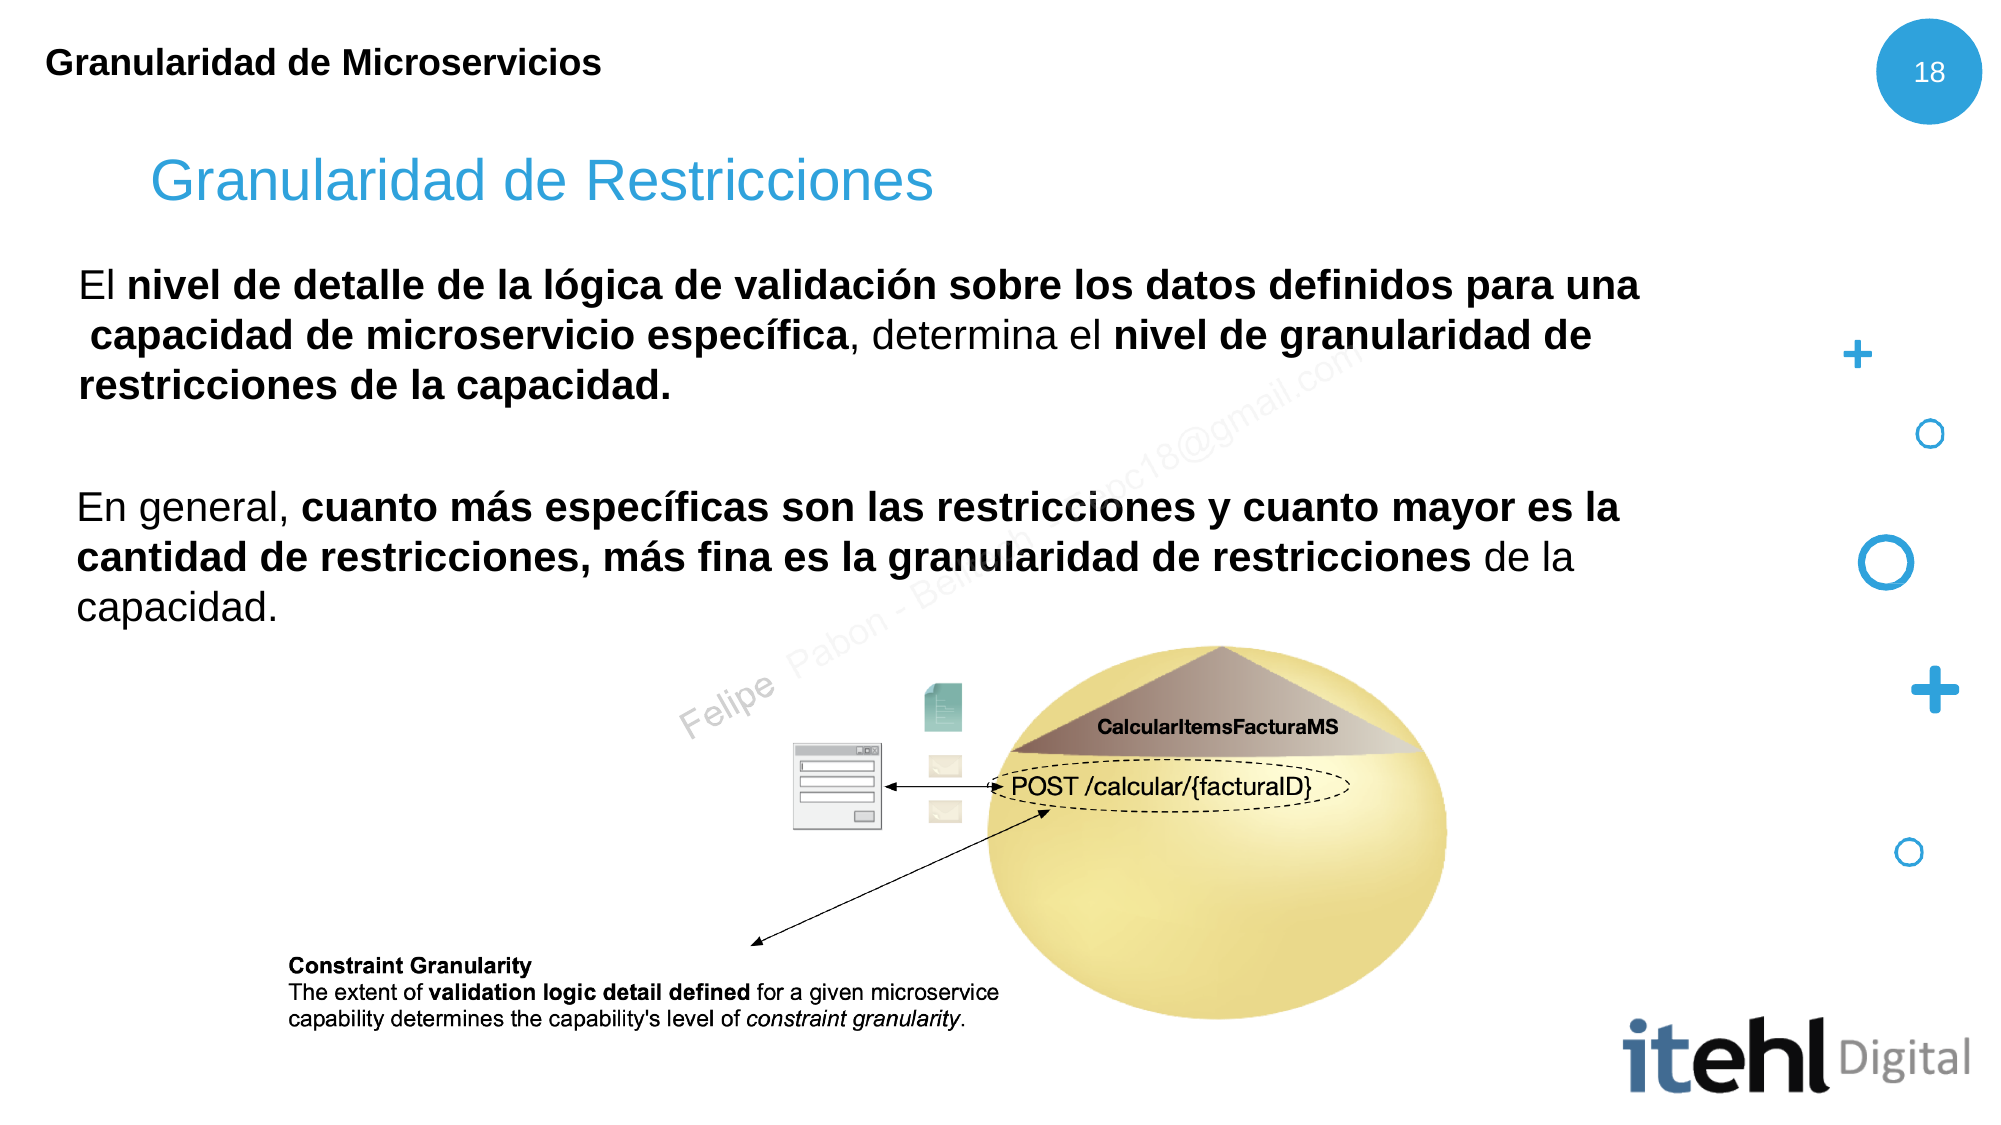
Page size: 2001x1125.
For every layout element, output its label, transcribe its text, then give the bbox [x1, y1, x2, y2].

text_box [1622, 1016, 1970, 1094]
text_box 18 [1911, 50, 1948, 88]
text_box [1857, 534, 1915, 591]
title Granularidad de Restricciones [148, 140, 939, 255]
text_box [1911, 665, 1960, 714]
text_box [1894, 837, 1924, 867]
text_box [1915, 418, 1945, 449]
text_box [1843, 339, 1872, 369]
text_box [287, 345, 1448, 1031]
text_box Granularidad de Microservicios [43, 35, 607, 83]
text_box El nivel de detalle de la lógica de validación sobre los datos definidos para una capacidad de microservicio específica, determina el nivel de granularidad de restricciones de la capacidad. En general, cuanto más específicas son las restricciones y cuanto mayor es la cantidad de restricciones, más fina es la granularidad de restricciones de la capacidad. [74, 255, 1787, 630]
